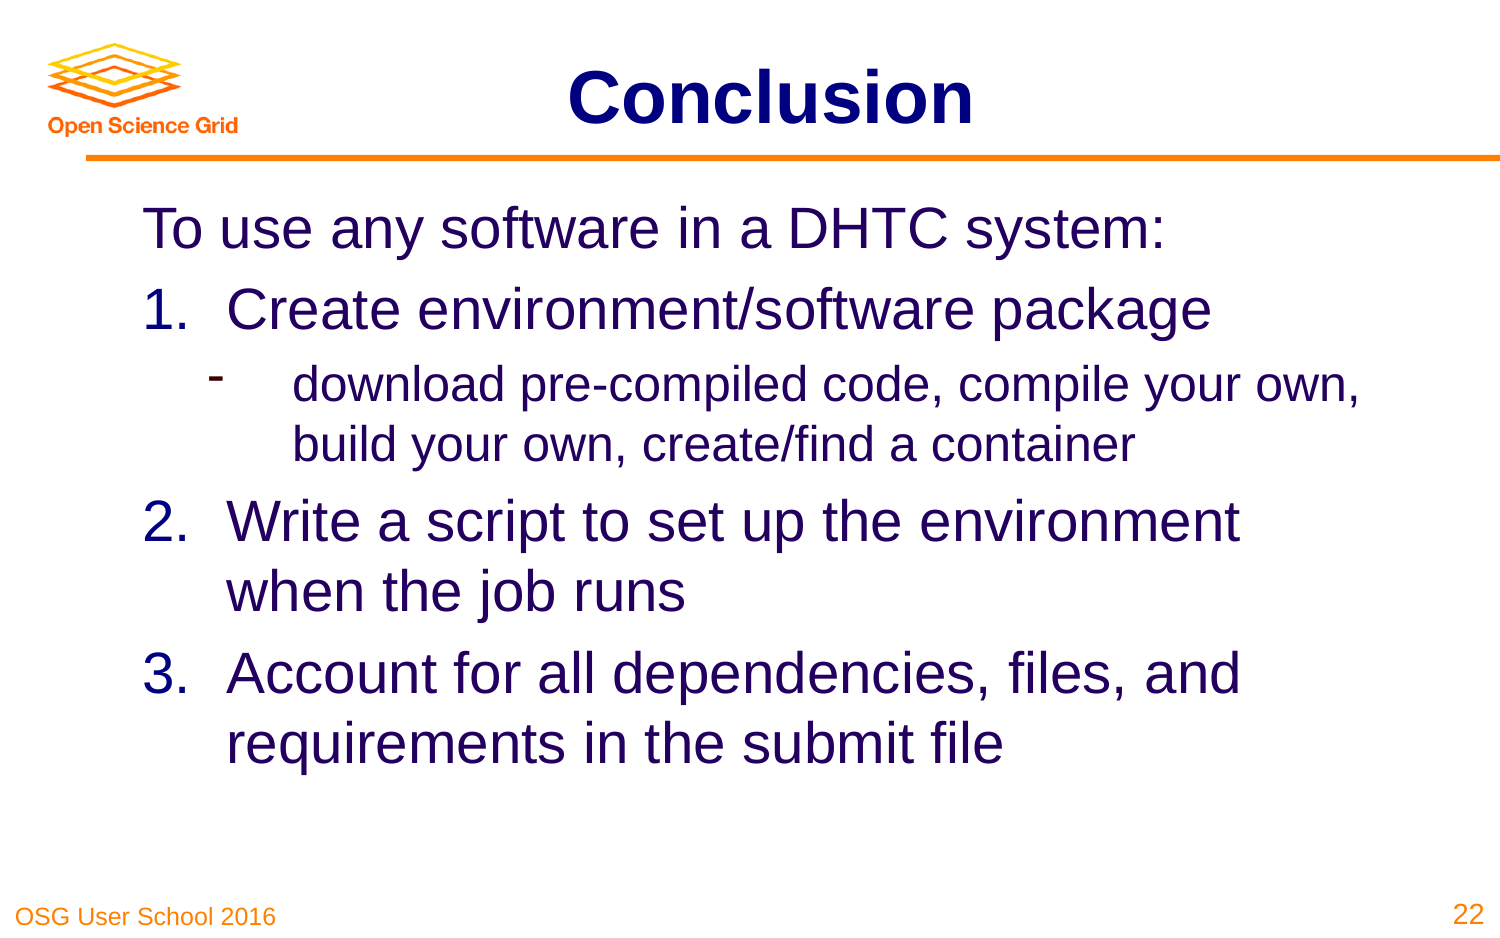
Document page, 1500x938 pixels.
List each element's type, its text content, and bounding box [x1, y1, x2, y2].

title Conclusion [201, 15, 1342, 172]
slide_number 22 [1430, 874, 1500, 938]
list To use any software in a DHTC system: Create environment/software package download pre-compiled code, compile your own, build your own, create/find a container Write a script to set up the environment when the job runs Account for all dependencies, files, and requirements in the submit file [127, 182, 1403, 823]
picture [28, 24, 201, 151]
